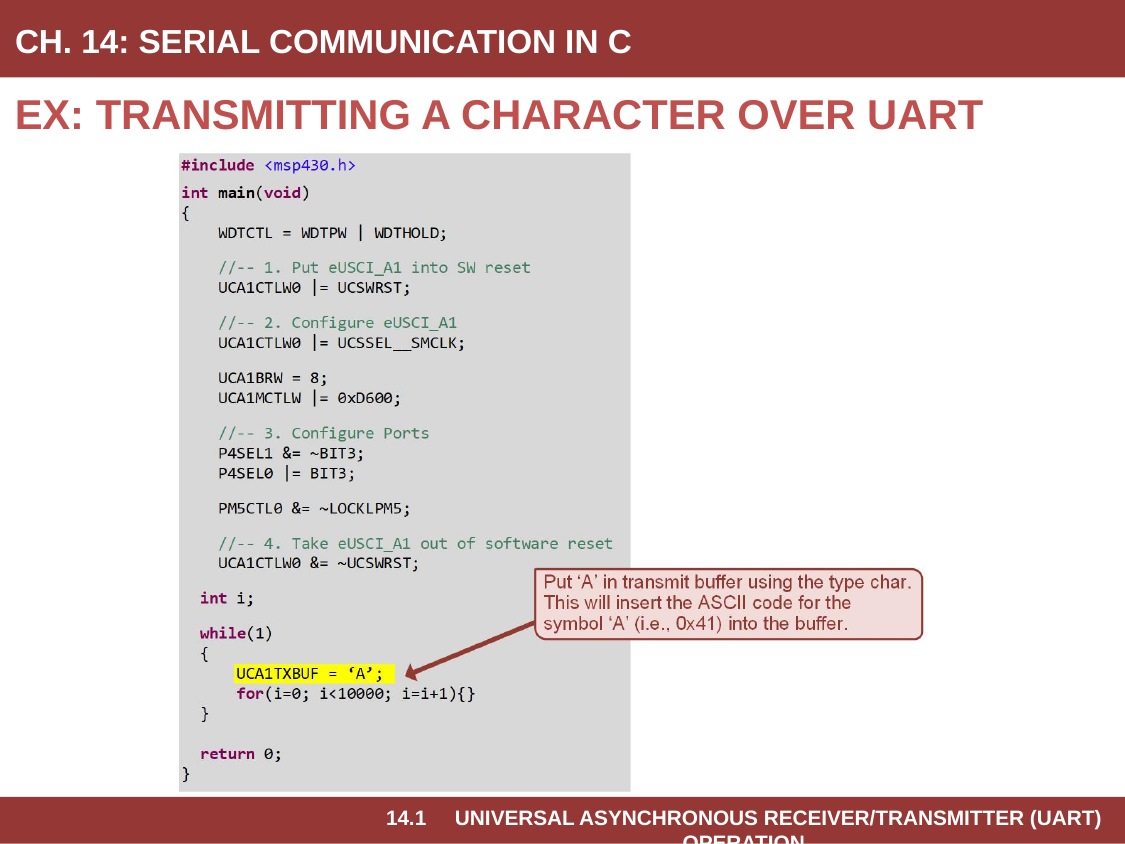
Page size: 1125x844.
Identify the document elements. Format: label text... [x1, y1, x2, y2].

title Ch. 14: Serial Communication in C [0, 1, 1125, 78]
text_box Ex: Transmitting a Character Over UART [0, 80, 1088, 146]
picture [172, 150, 932, 792]
text_box [0, 795, 362, 844]
subtitle 14.1 Universal Asynchronous Receiver/Transmitter (UART) Operation [362, 796, 1125, 844]
